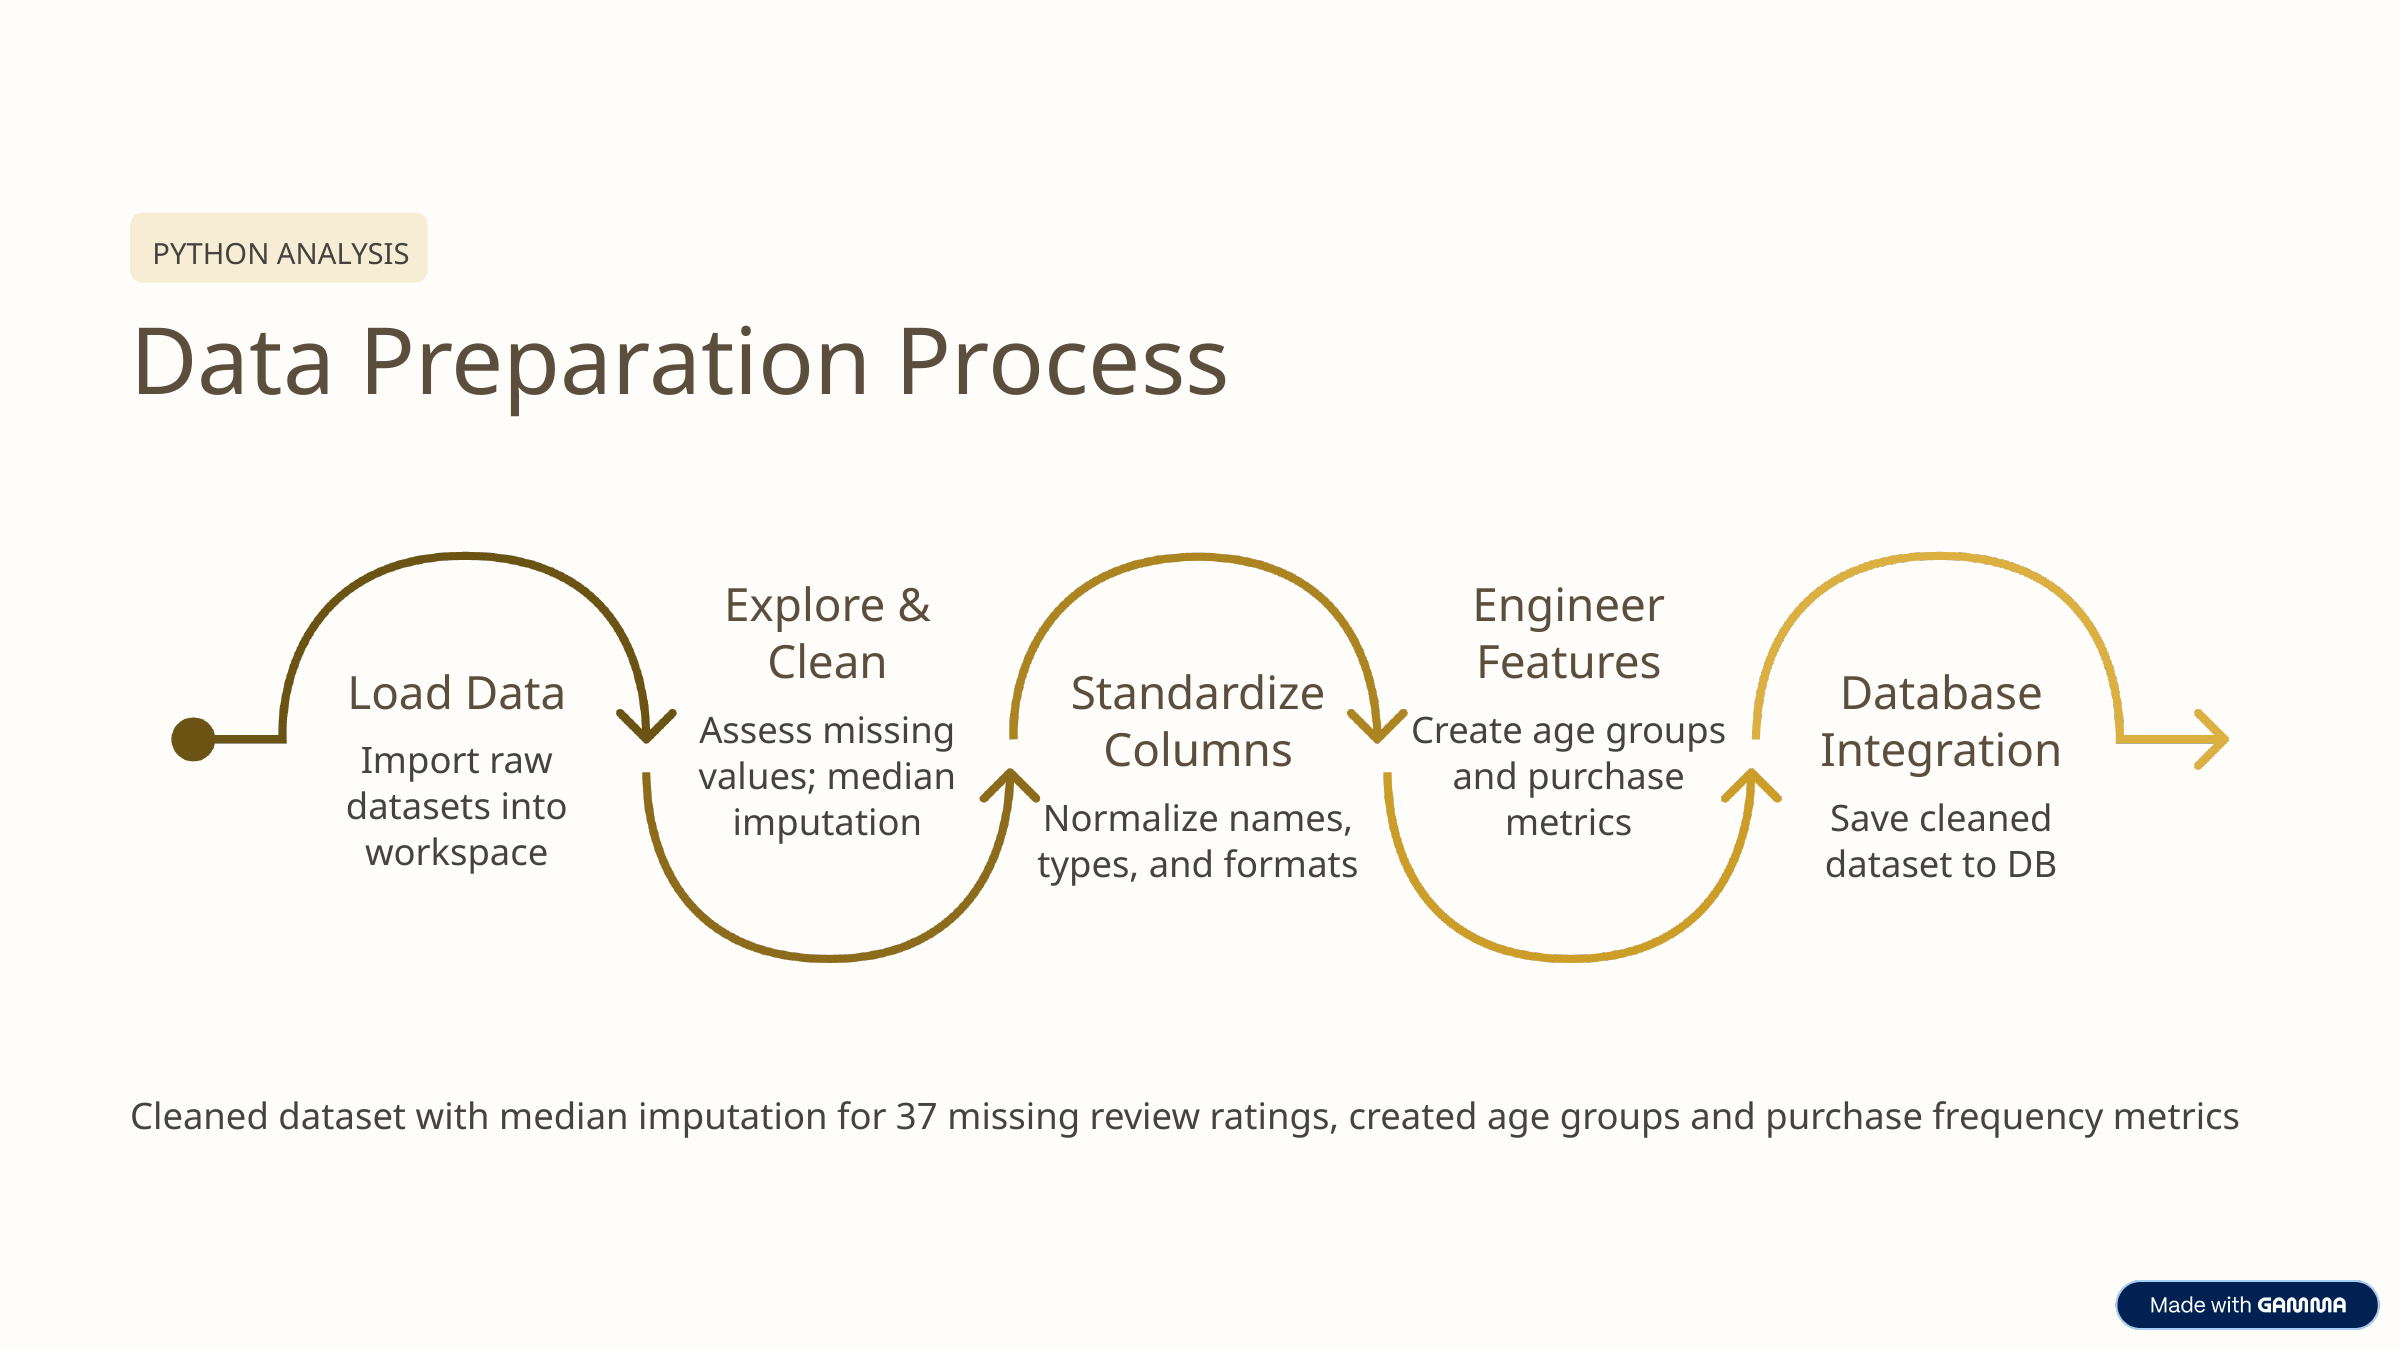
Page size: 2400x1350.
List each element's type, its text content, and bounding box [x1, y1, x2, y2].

picture [2106, 1271, 2389, 1339]
picture [130, 469, 2270, 1036]
text_box Data Preparation Process [130, 297, 1321, 414]
text_box [130, 212, 428, 283]
text_box PYTHON ANALYSIS [152, 223, 406, 272]
text_box Cleaned dataset with median imputation for 37 missing review ratings, created age groups and purchase frequency metrics [130, 1077, 2270, 1138]
